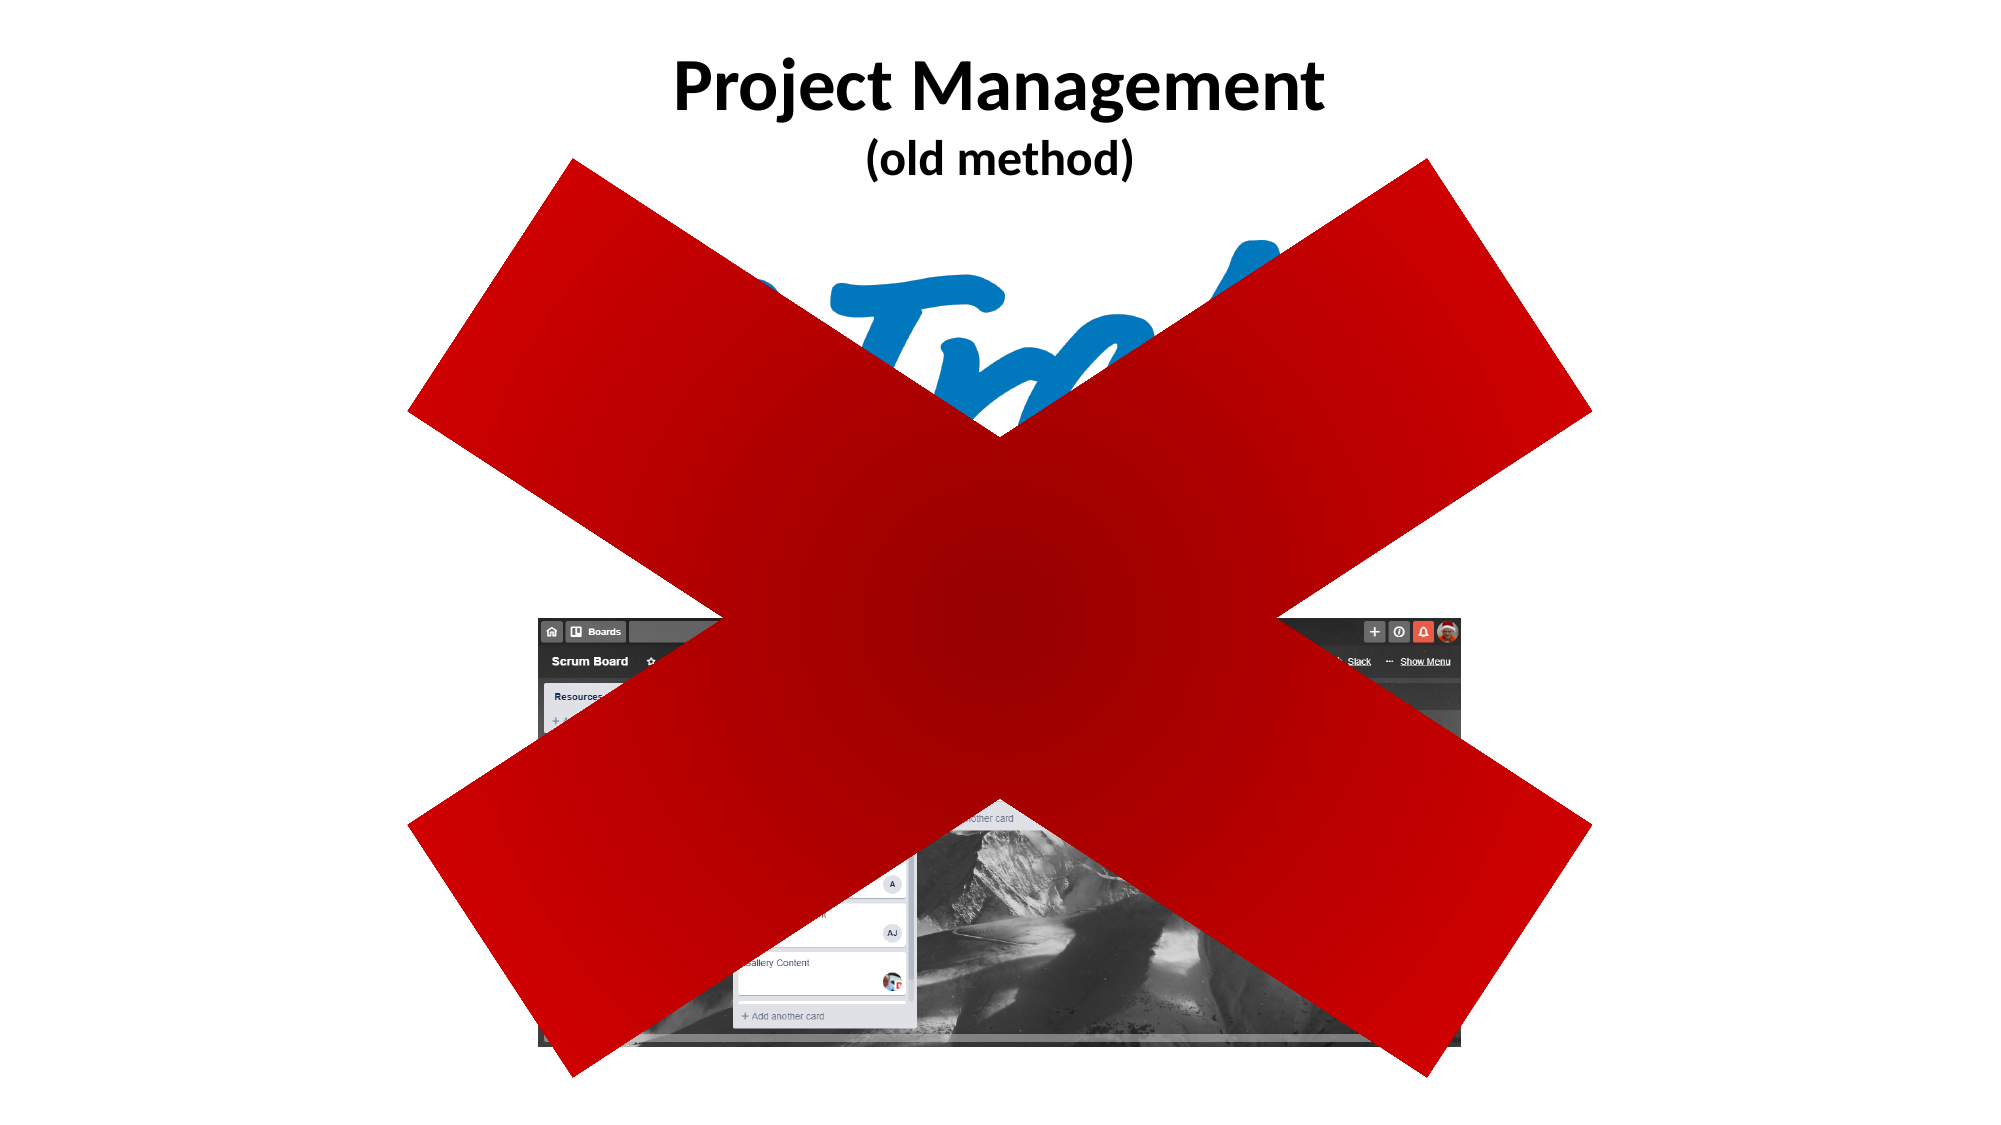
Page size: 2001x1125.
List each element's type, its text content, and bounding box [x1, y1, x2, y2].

text_box [1302, 158, 1480, 240]
text_box [1484, 246, 1592, 482]
picture [561, 240, 1484, 502]
text_box [553, 1047, 619, 1078]
picture [538, 618, 1461, 1047]
text_box [1461, 739, 1592, 1026]
text_box [1380, 1047, 1447, 1078]
text_box [407, 739, 538, 1024]
text_box [407, 158, 1453, 618]
text_box Project Management (old method) [0, 27, 2000, 193]
